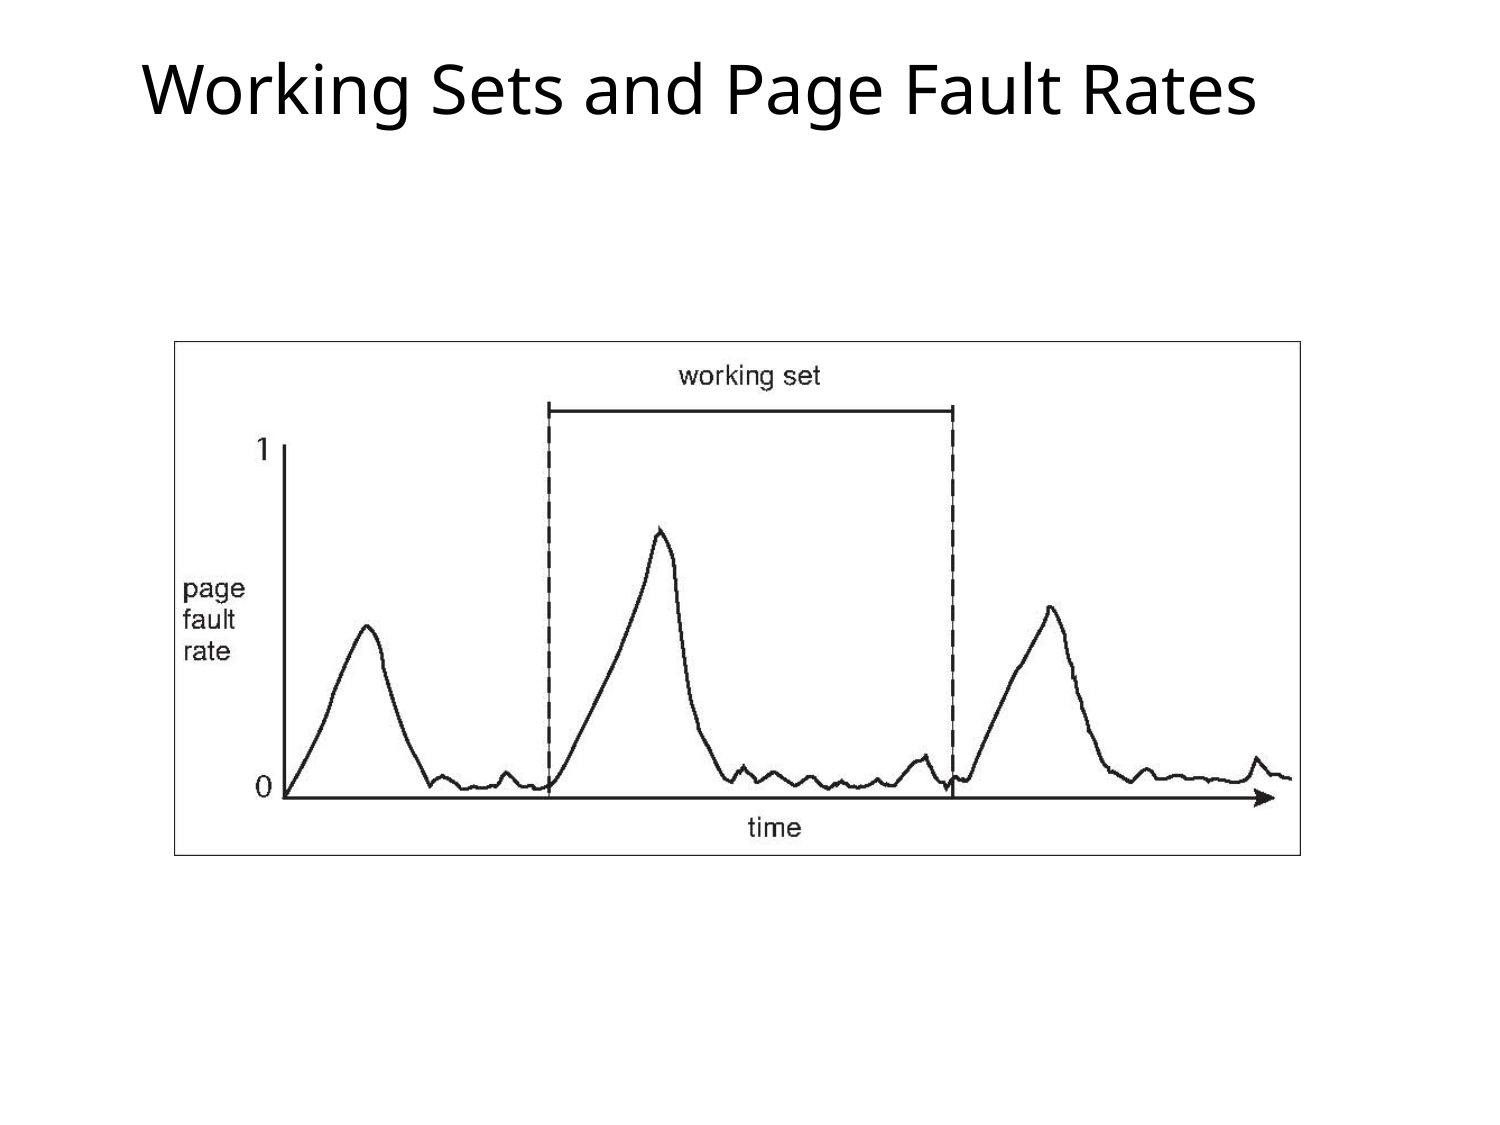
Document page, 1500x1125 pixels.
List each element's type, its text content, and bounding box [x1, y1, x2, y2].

title Working Sets and Page Fault Rates [126, 45, 1477, 141]
picture [174, 341, 1302, 856]
